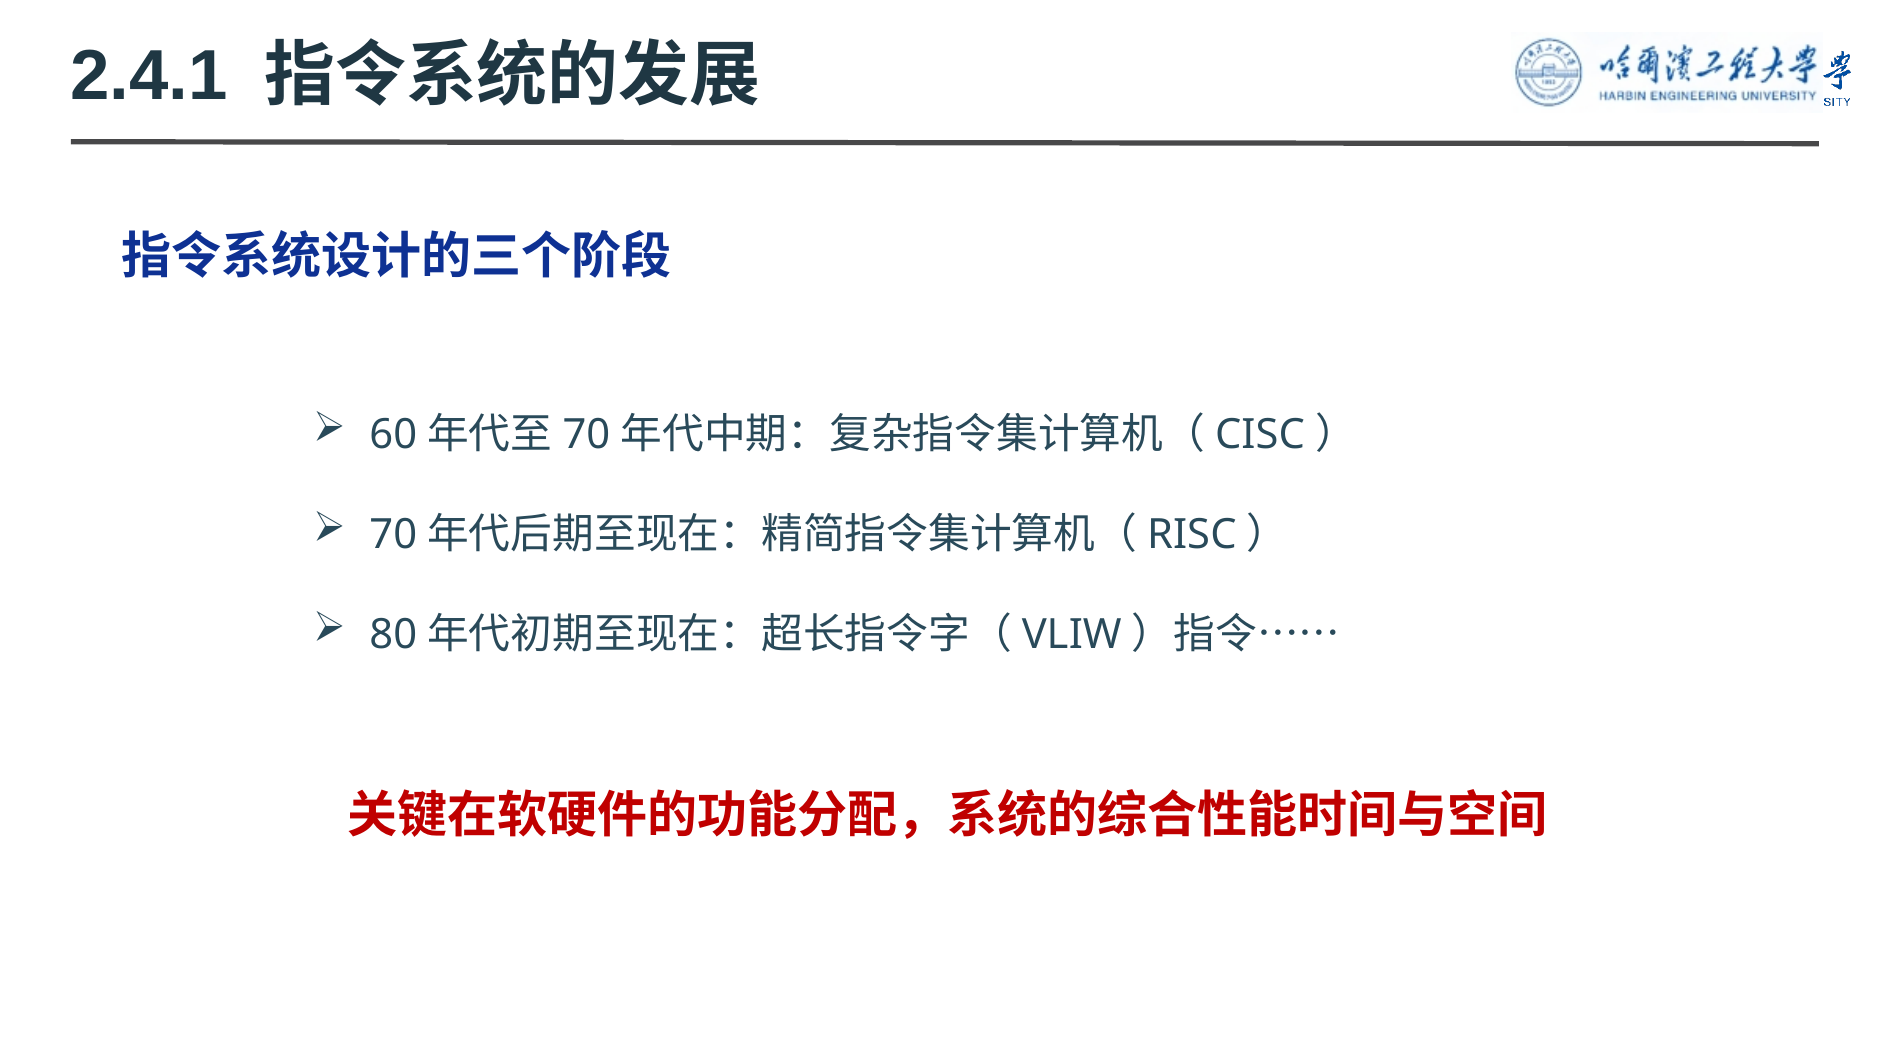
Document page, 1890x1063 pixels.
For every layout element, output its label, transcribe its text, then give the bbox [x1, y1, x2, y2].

text_box 指令系统设计的三个阶段 [106, 185, 1890, 291]
text_box 关键在软硬件的功能分配，系统的综合性能时间与空间 [4, 745, 1890, 851]
picture [1511, 28, 1865, 128]
text_box 2.4.1 指令系统的发展 [70, 23, 1493, 118]
text_box 60年代至70年代中期：复杂指令集计算机（CISC） 70年代后期至现在：精简指令集计算机（RISC） 80年代初期至现在：超长指令字（VLIW）指令…… [298, 349, 1785, 664]
